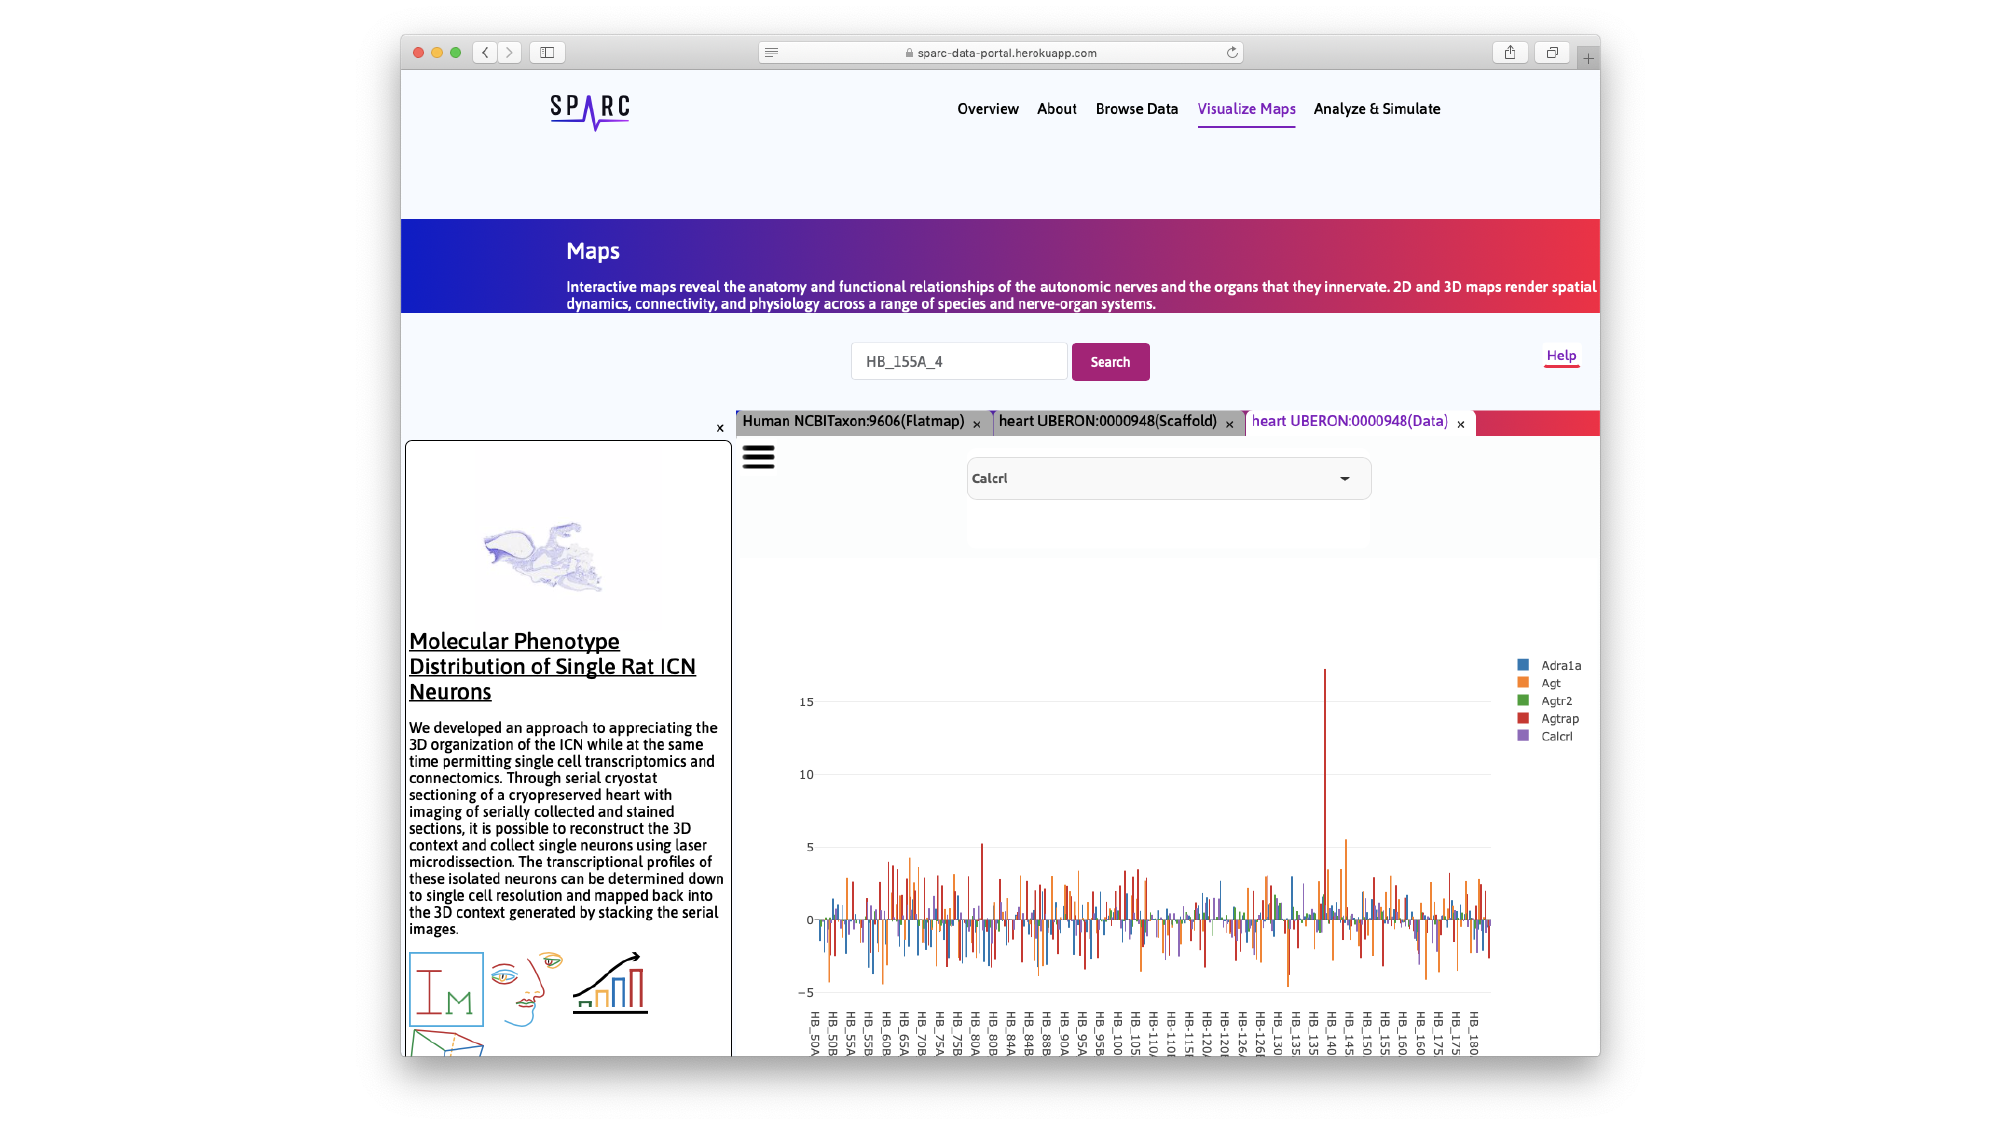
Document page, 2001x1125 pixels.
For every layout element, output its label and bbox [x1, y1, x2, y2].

picture [348, 0, 1652, 1125]
